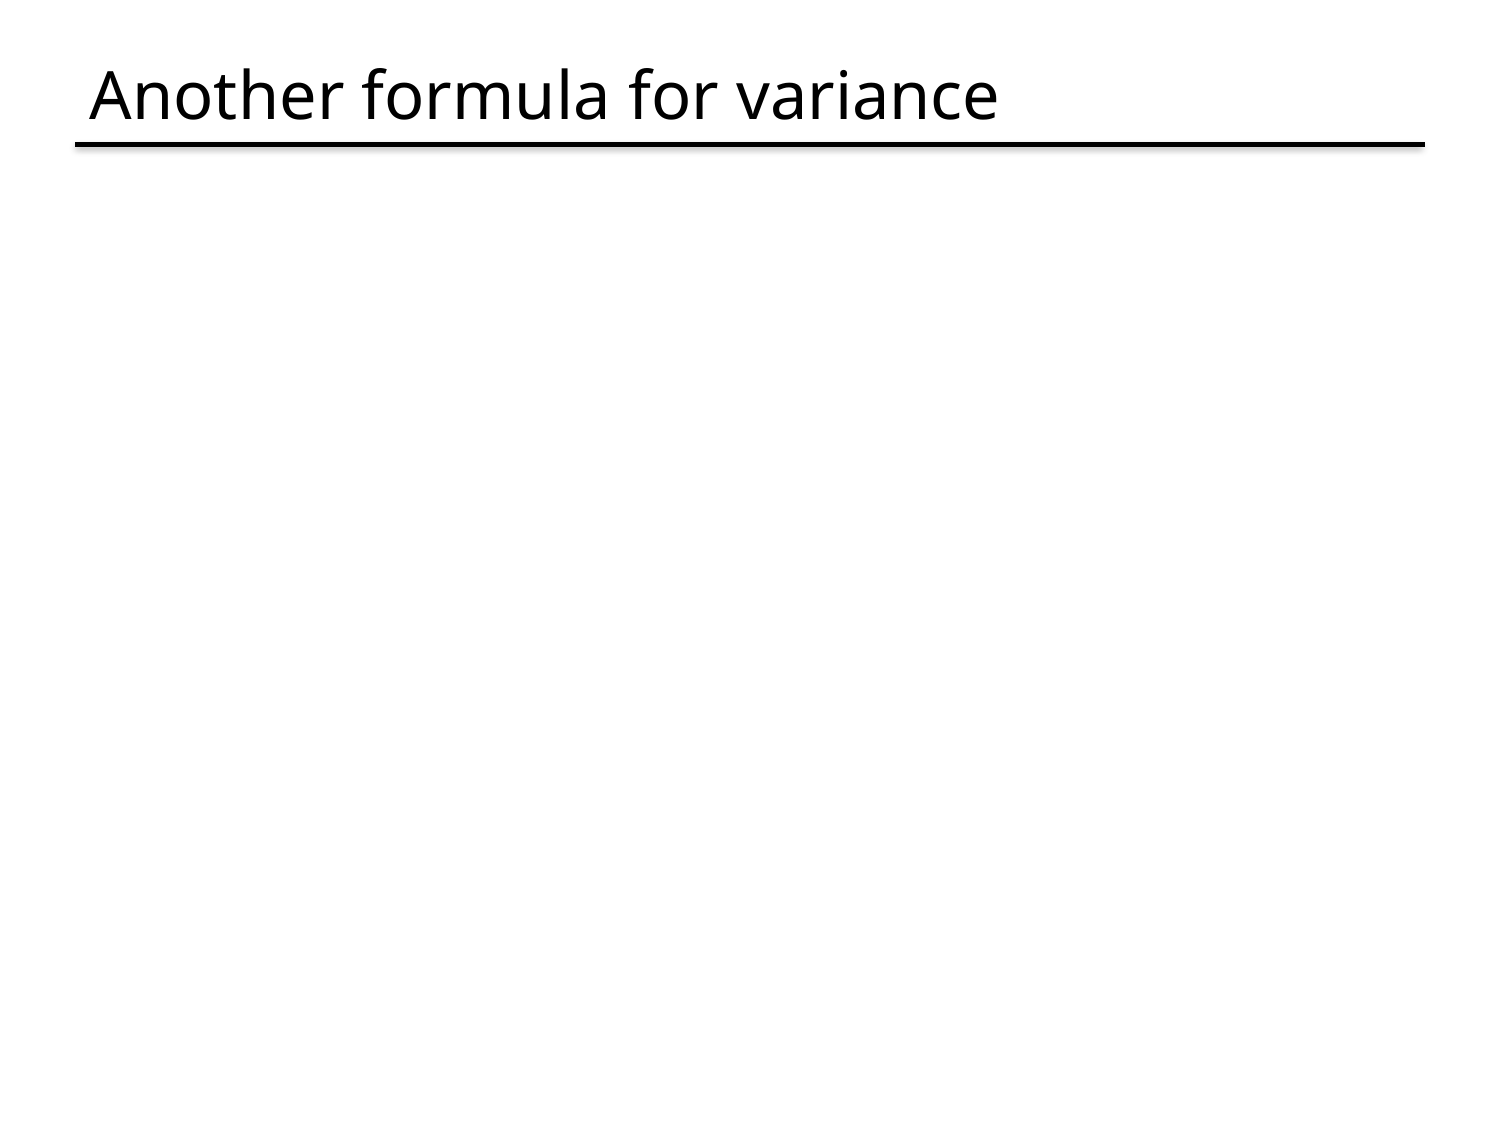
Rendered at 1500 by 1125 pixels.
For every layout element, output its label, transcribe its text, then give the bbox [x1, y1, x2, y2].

title Another formula for variance [75, 45, 1425, 145]
